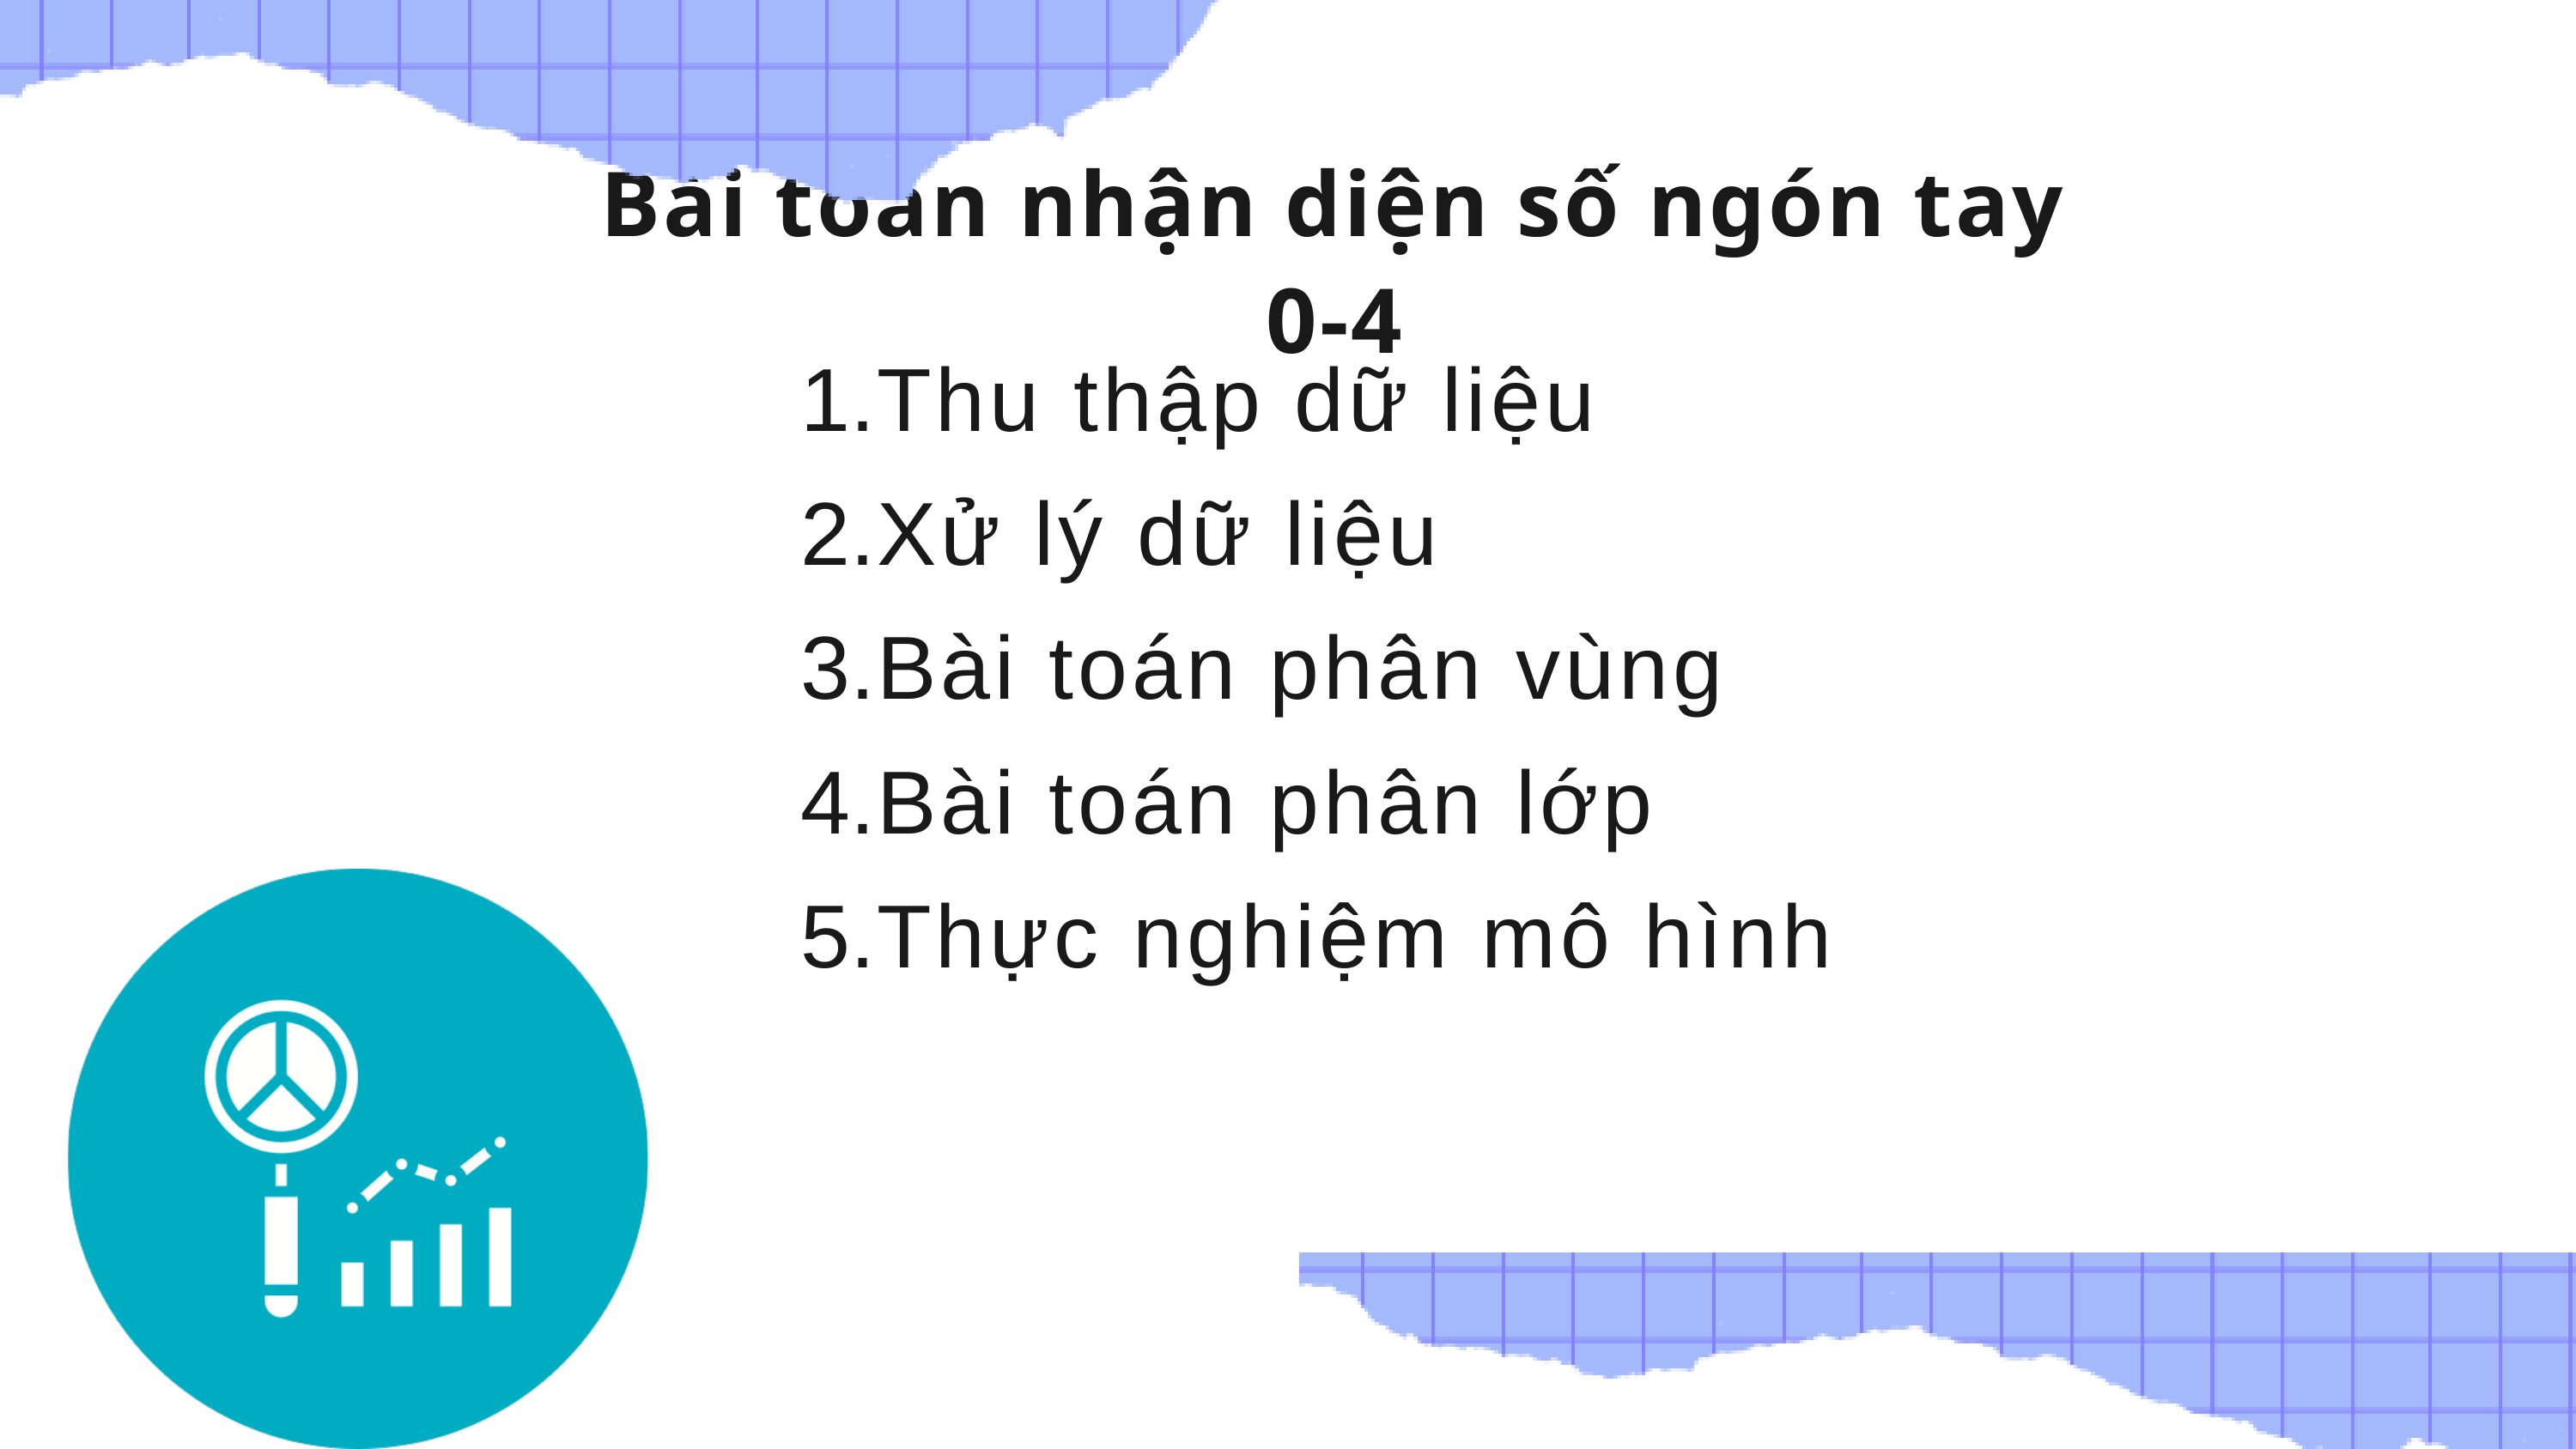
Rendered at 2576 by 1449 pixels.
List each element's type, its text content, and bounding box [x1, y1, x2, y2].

text_box [1298, 1252, 2576, 1449]
text_box [68, 869, 648, 1449]
text_box [0, 0, 1254, 204]
text_box Thu thập dữ liệu Xử lý dữ liệu Bài toán phân vùng Bài toán phân lớp Thực nghiệm mô hình [724, 314, 1955, 985]
text_box Bài toán nhận diện số ngón tay 0-4 [556, 136, 2113, 372]
